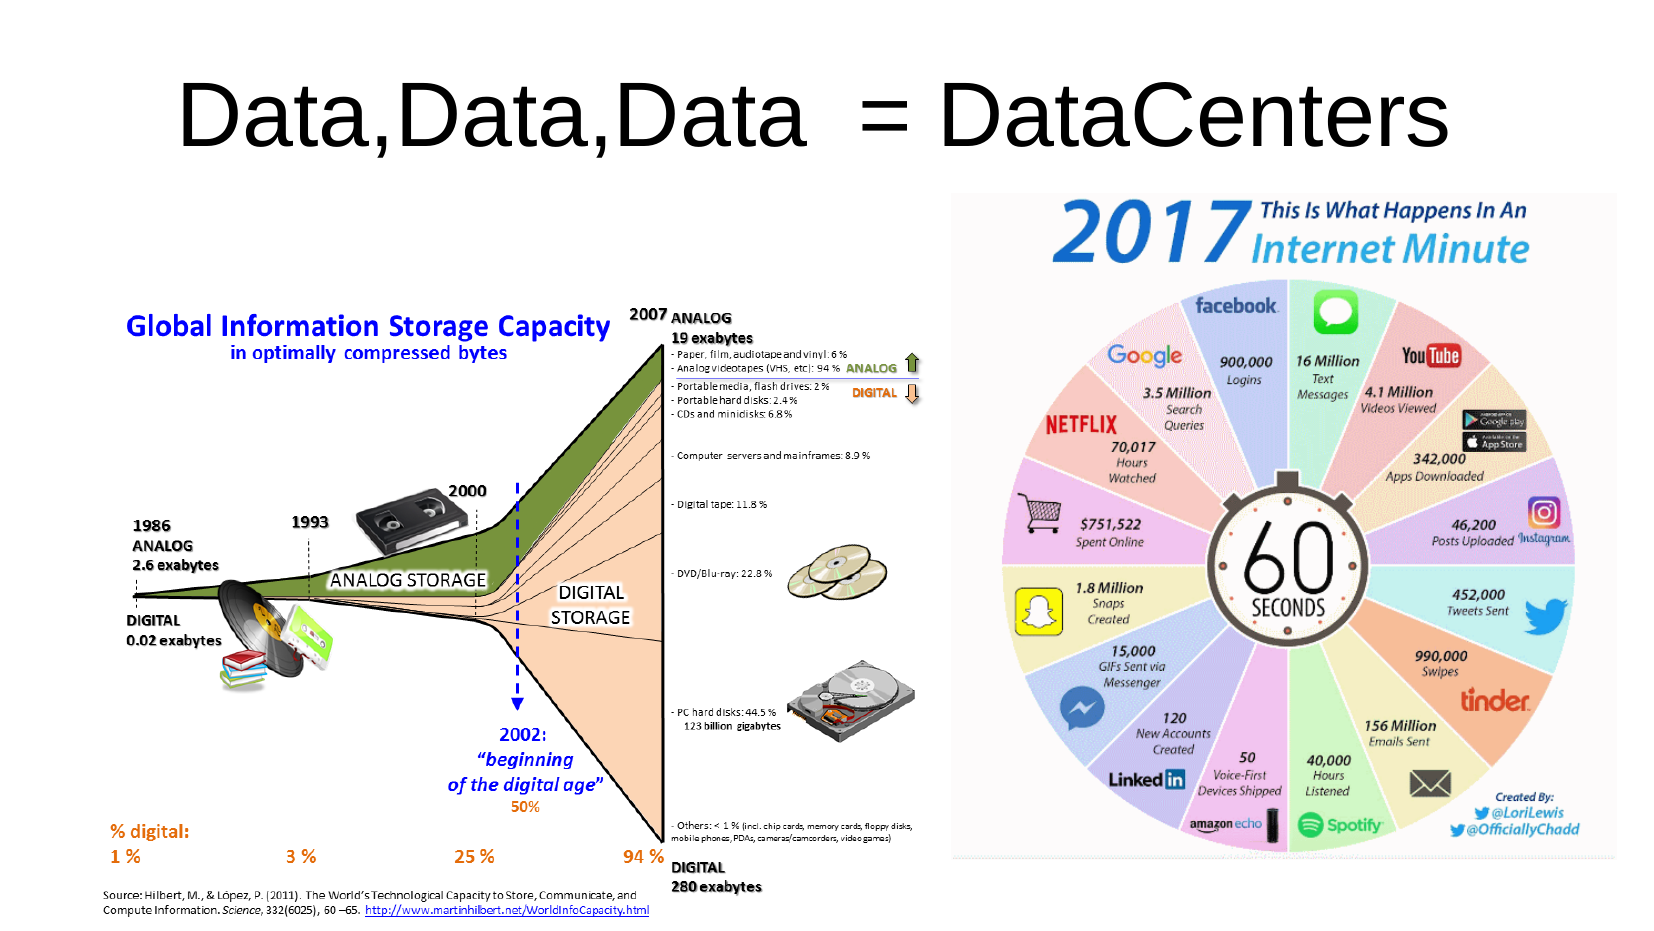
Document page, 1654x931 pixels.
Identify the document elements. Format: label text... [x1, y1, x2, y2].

text_box Data,Data,Data = DataCenters [54, 12, 1575, 206]
picture [94, 294, 925, 918]
picture [951, 193, 1617, 860]
